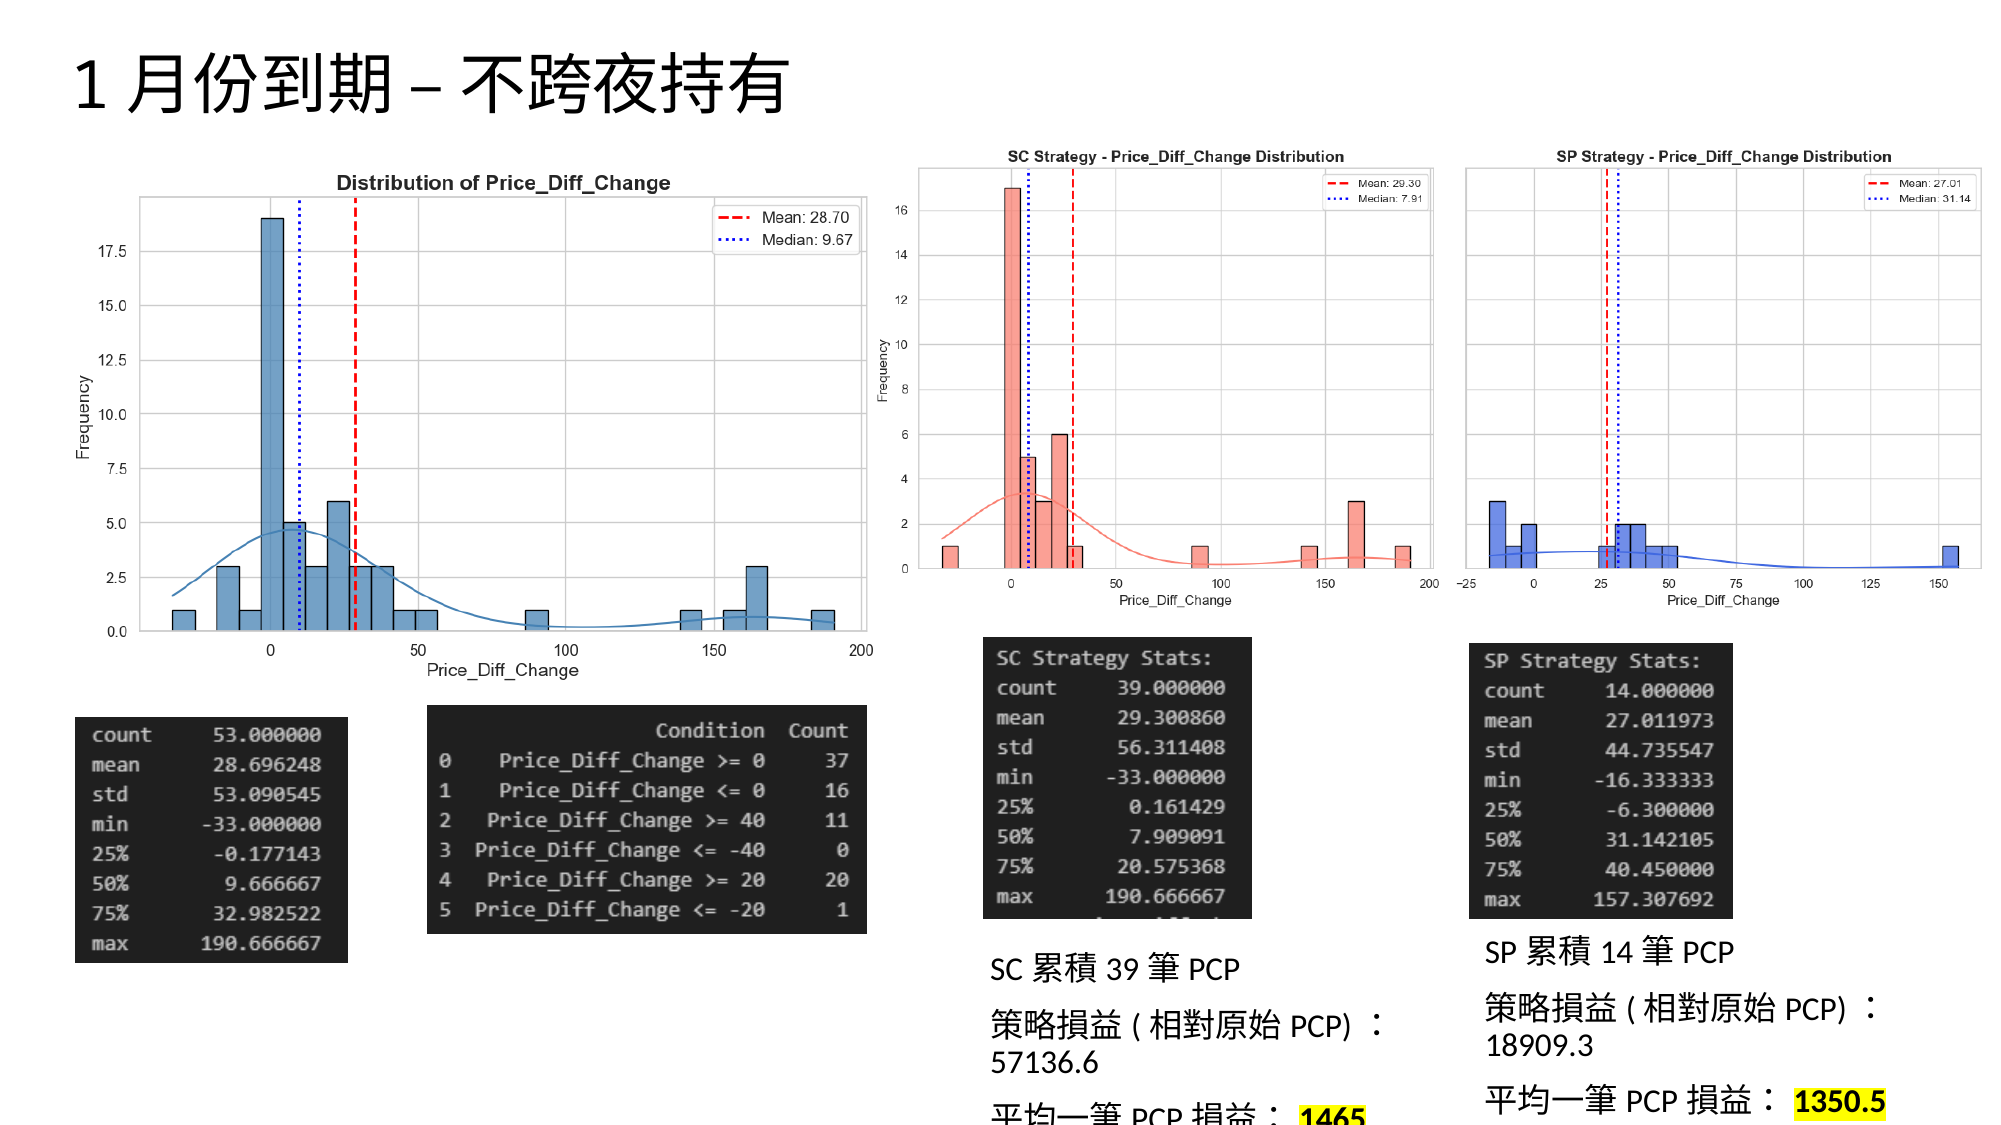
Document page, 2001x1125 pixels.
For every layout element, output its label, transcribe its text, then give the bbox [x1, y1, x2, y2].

picture [426, 705, 867, 934]
picture [1469, 643, 1733, 919]
picture [75, 717, 348, 963]
list SC累積39筆PCP 策略損益(相對原始PCP)：57136.6 平均一筆PCP損益：1465 [975, 944, 1469, 1125]
text_box SP累積14筆PCP 策略損益(相對原始PCP)：18909.3 平均一筆PCP損益：1350.5 [1469, 927, 2000, 1125]
picture [983, 637, 1252, 919]
text_box 1月份到期 – 不跨夜持有 [55, 0, 1781, 196]
picture [65, 142, 1989, 689]
